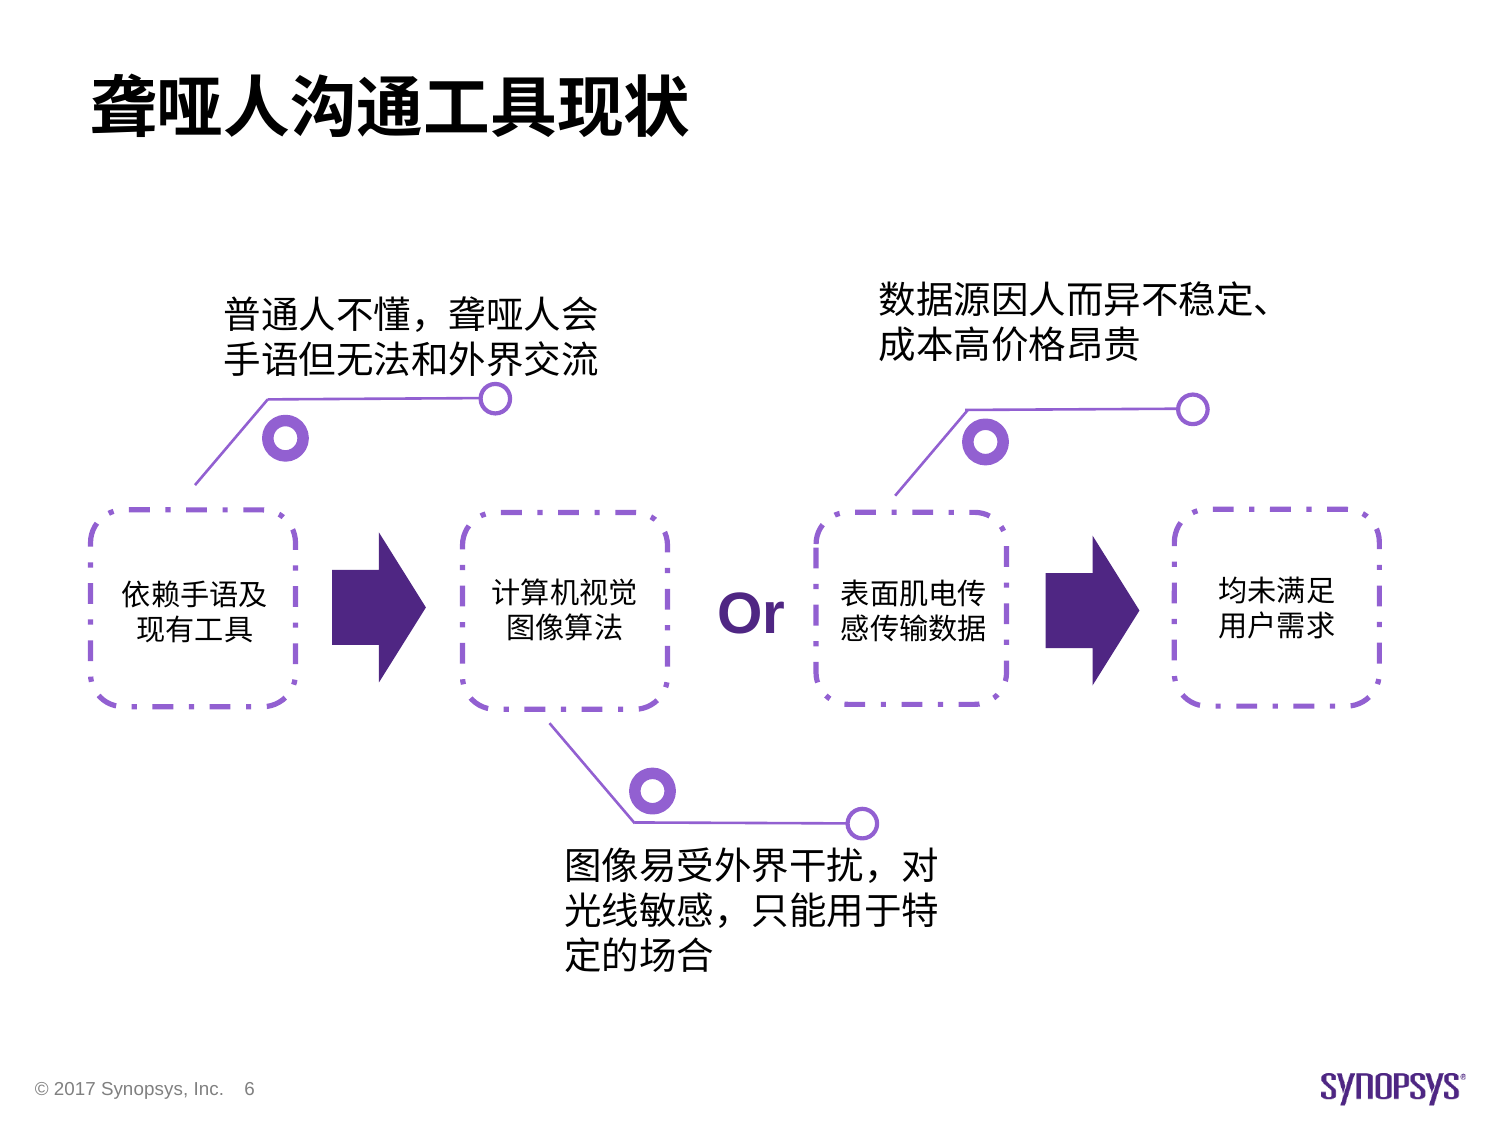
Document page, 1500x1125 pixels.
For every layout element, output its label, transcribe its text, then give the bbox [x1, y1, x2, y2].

text_box [1172, 507, 1382, 709]
text_box 均未满足用户需求 [1197, 564, 1356, 650]
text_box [549, 722, 966, 987]
text_box 依赖手语及现有工具 [106, 568, 284, 654]
text_box 表面肌电传感传输数据 [820, 567, 1008, 653]
text_box 聋哑人沟通工具现状 [74, 11, 1500, 199]
text_box [813, 510, 1009, 707]
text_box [863, 268, 1280, 496]
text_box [194, 283, 625, 486]
text_box Or [702, 567, 814, 653]
text_box [88, 507, 298, 709]
text_box [1043, 533, 1142, 688]
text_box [462, 512, 668, 710]
picture [1321, 1073, 1466, 1108]
text_box [329, 530, 428, 685]
